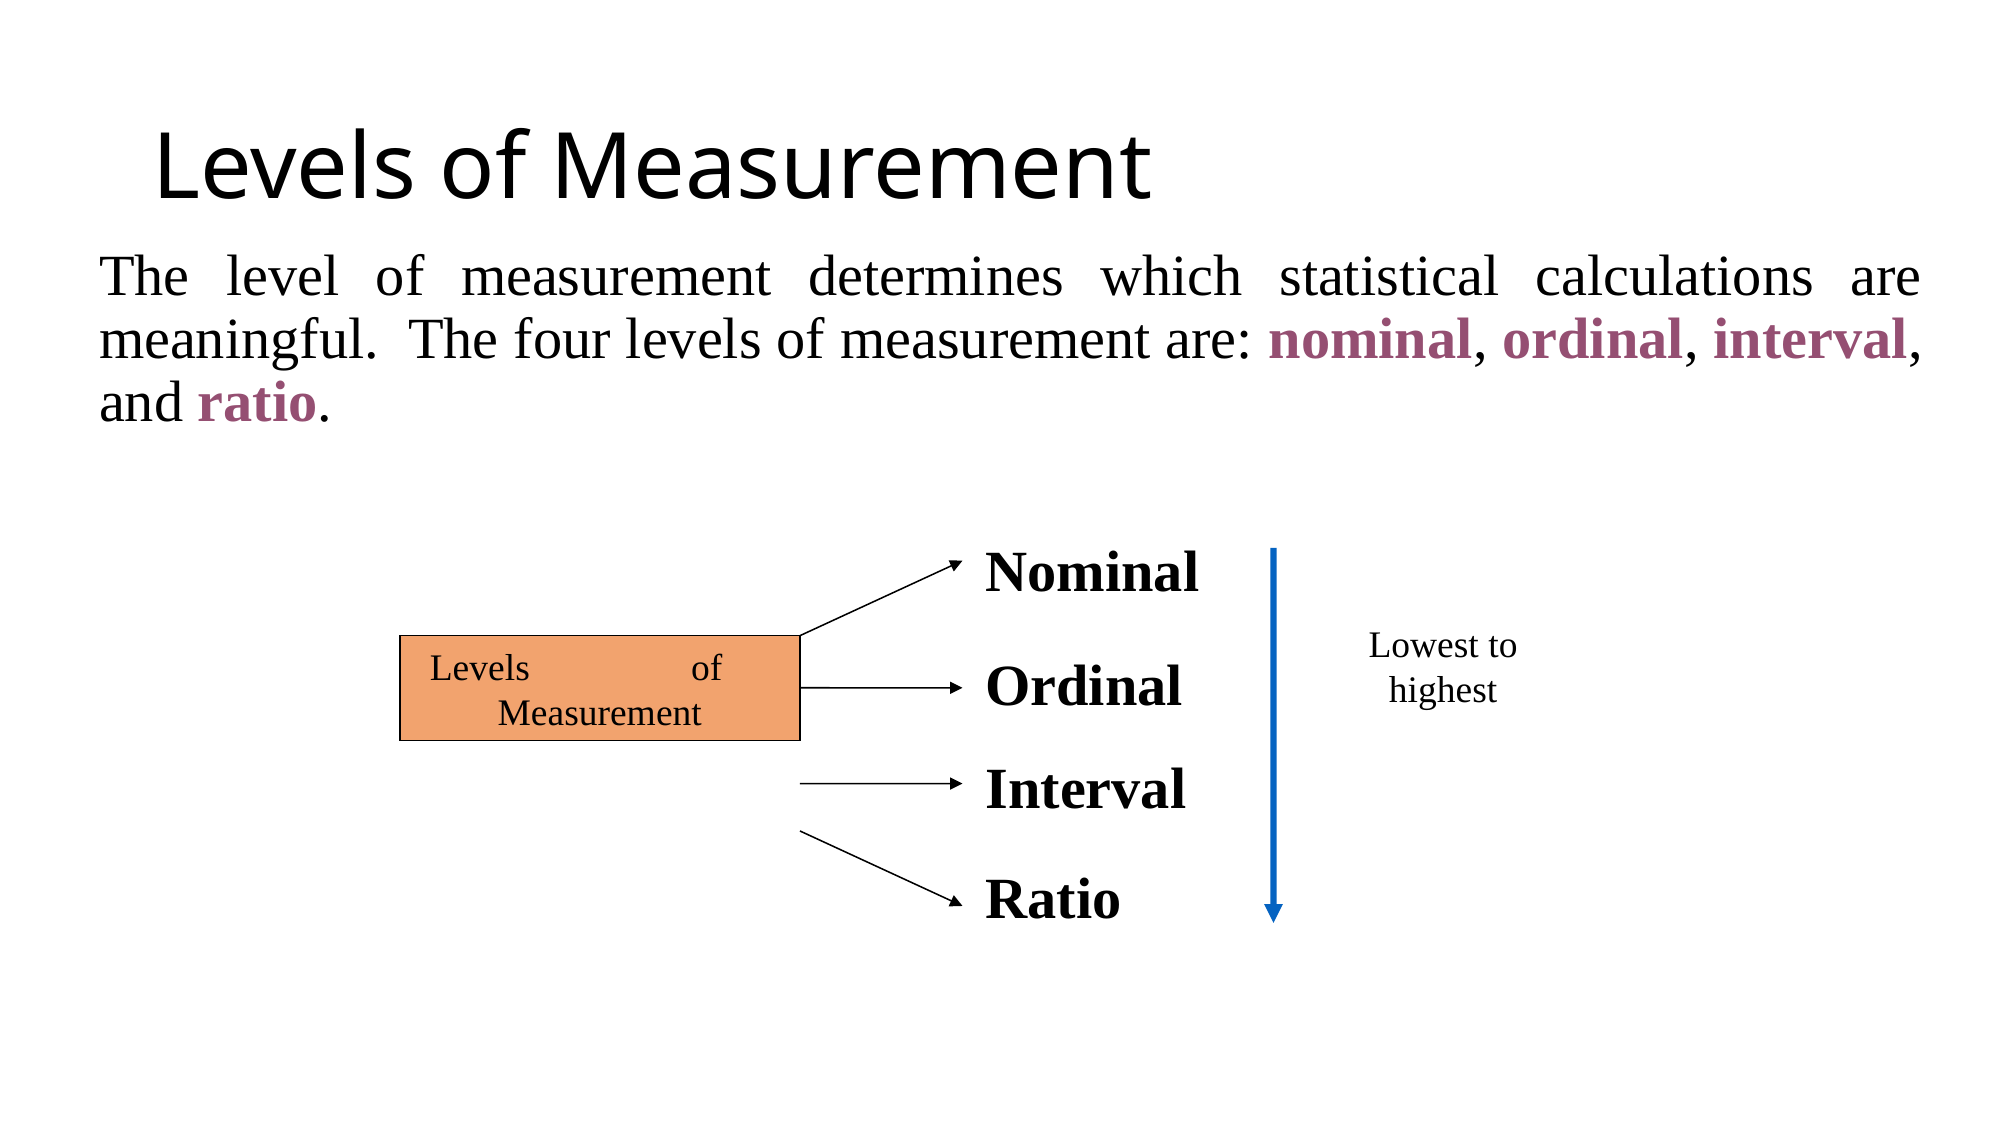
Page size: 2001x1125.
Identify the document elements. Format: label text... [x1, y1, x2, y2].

text_box Ordinal [970, 639, 1270, 725]
title Levels of Measurement [137, 59, 1863, 237]
text_box [799, 560, 963, 636]
text_box Interval [970, 743, 1270, 828]
text_box [799, 777, 963, 790]
text_box [799, 830, 963, 907]
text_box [1273, 547, 1550, 923]
text_box Nominal [970, 525, 1363, 611]
text_box [799, 681, 963, 695]
text_box Ratio [970, 852, 1363, 938]
text_box The level of measurement determines which statistical calculations are meaningful. The four levels of measurement are: nominal, ordinal, interval, and ratio. [84, 237, 1938, 388]
text_box Levels of Measurement [399, 635, 800, 741]
